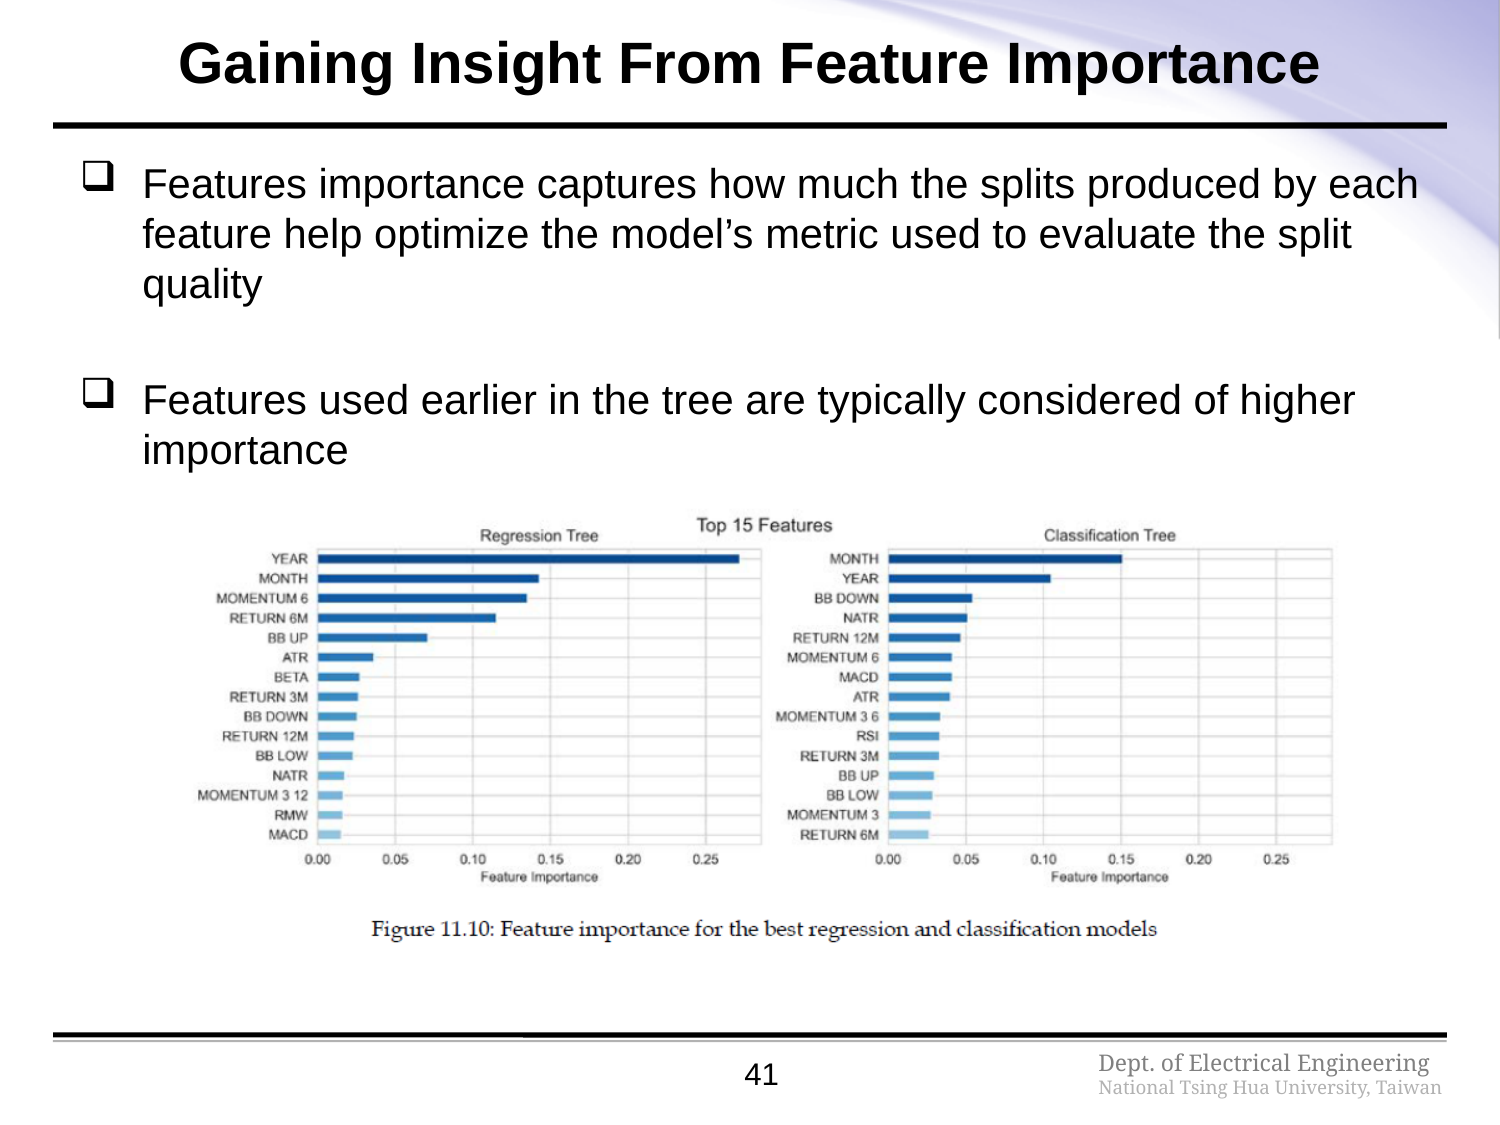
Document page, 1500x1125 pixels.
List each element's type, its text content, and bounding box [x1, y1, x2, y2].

picture [170, 503, 1392, 977]
title Gaining Insight From Feature Importance [64, 59, 1436, 132]
slide_number 41 [643, 1046, 881, 1095]
picture [768, 0, 1500, 350]
list Features importance captures how much the splits produced by each feature help optimize the model’s metric used to evaluate the split quality Features used earlier in the tree are typically considered of higher importance [64, 148, 1436, 1012]
